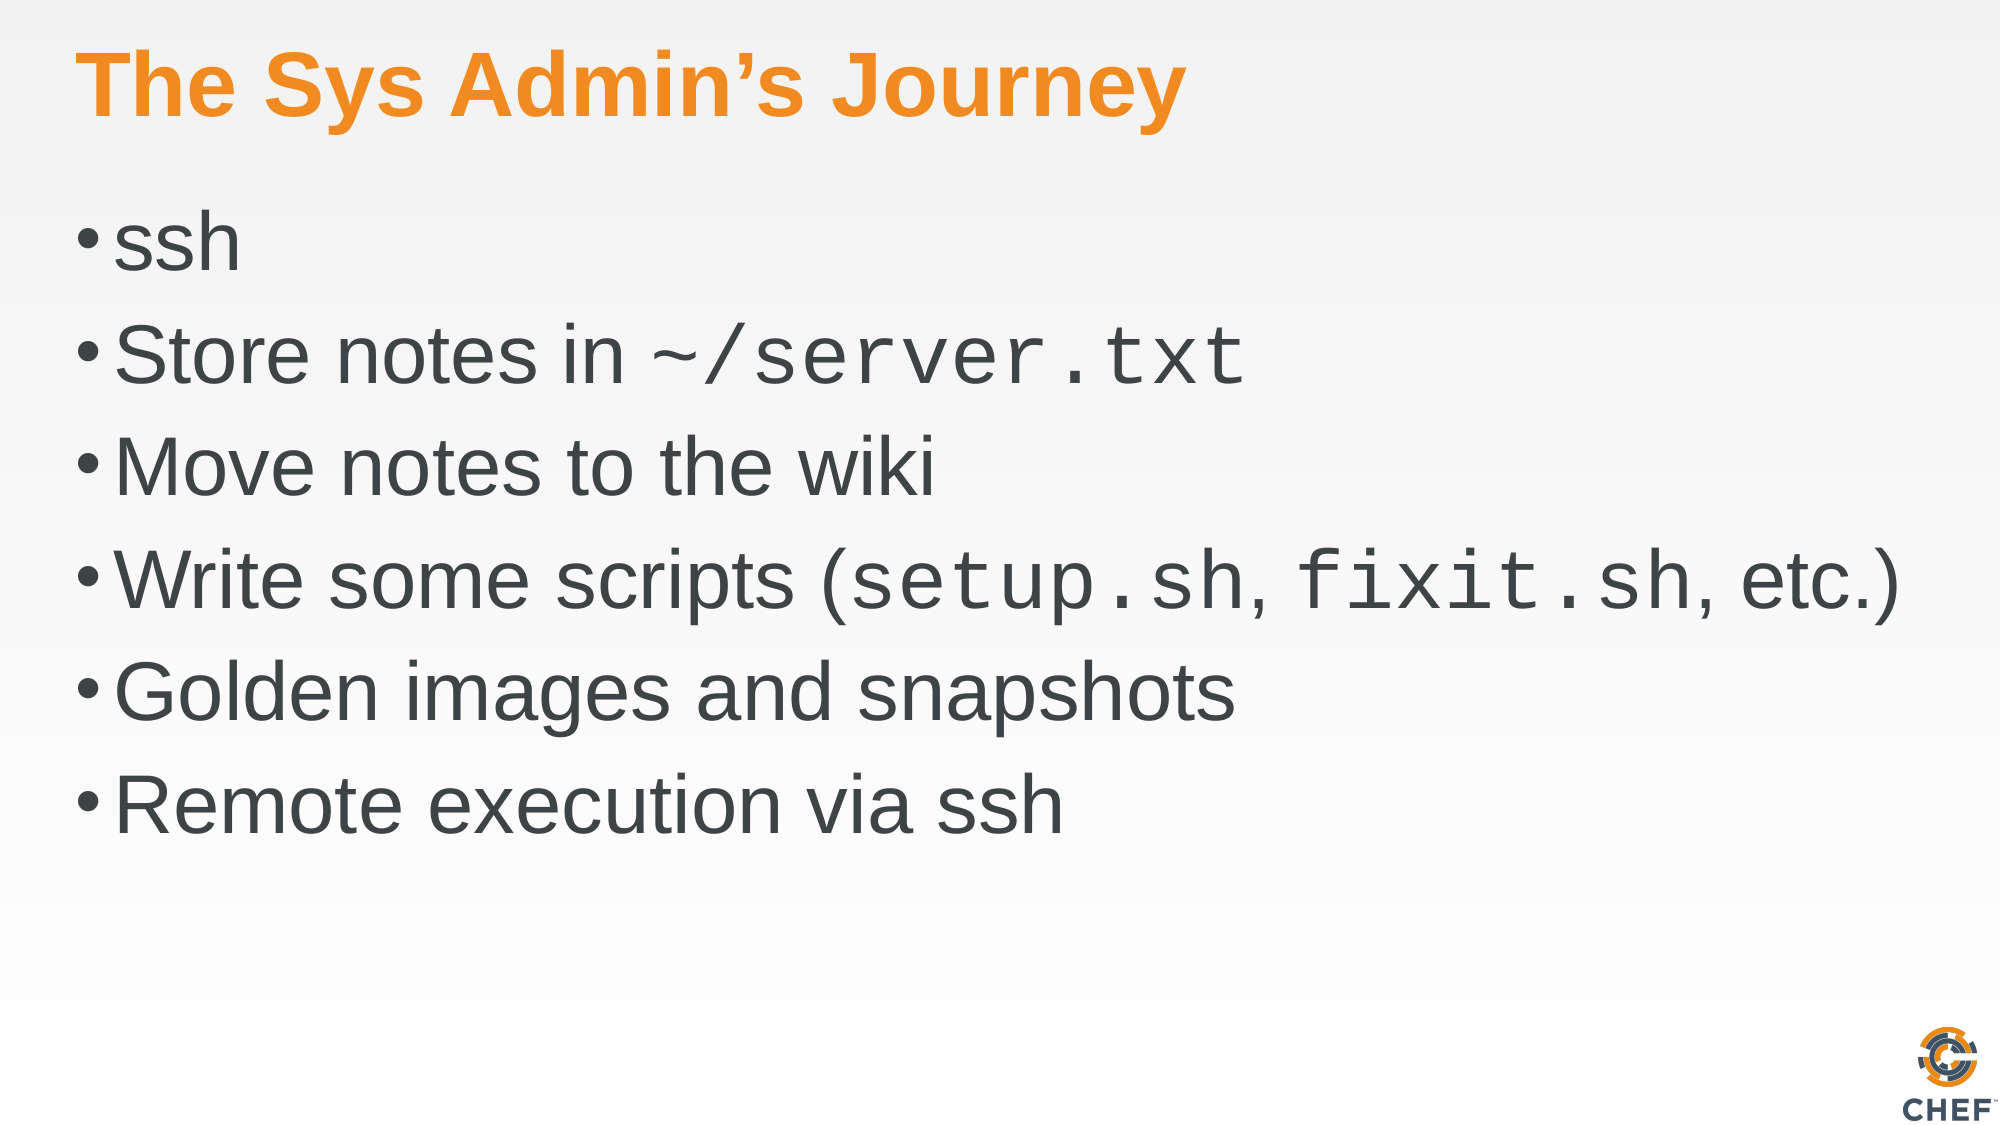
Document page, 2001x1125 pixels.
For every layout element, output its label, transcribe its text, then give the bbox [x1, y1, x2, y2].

title The Sys Admin’s Journey [75, 37, 1913, 140]
list ssh Store notes in ~/server.txt Move notes to the wiki Write some scripts (setup.sh, fixit.sh, etc.) Golden images and snapshots Remote execution via ssh [75, 187, 1913, 1050]
picture [1903, 1027, 1998, 1121]
